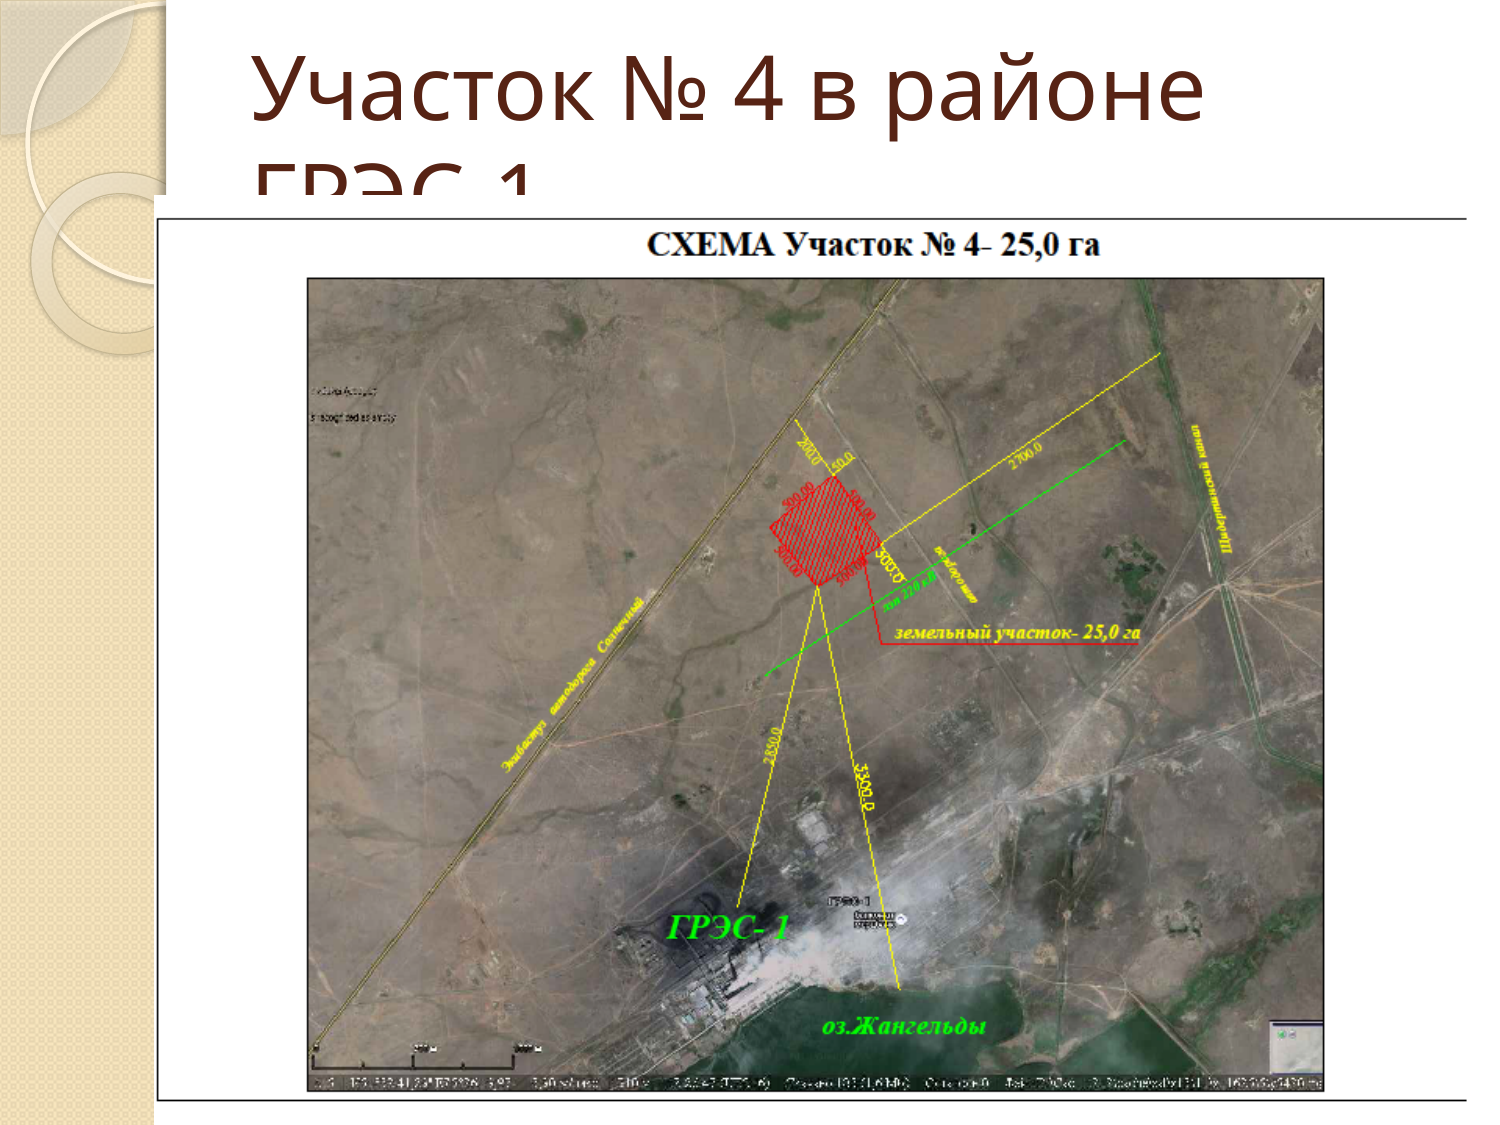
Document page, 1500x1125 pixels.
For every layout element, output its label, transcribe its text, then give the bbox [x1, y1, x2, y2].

title Участок № 4 в районе ГРЭС-1 [235, 45, 1466, 192]
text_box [153, 195, 1470, 1125]
